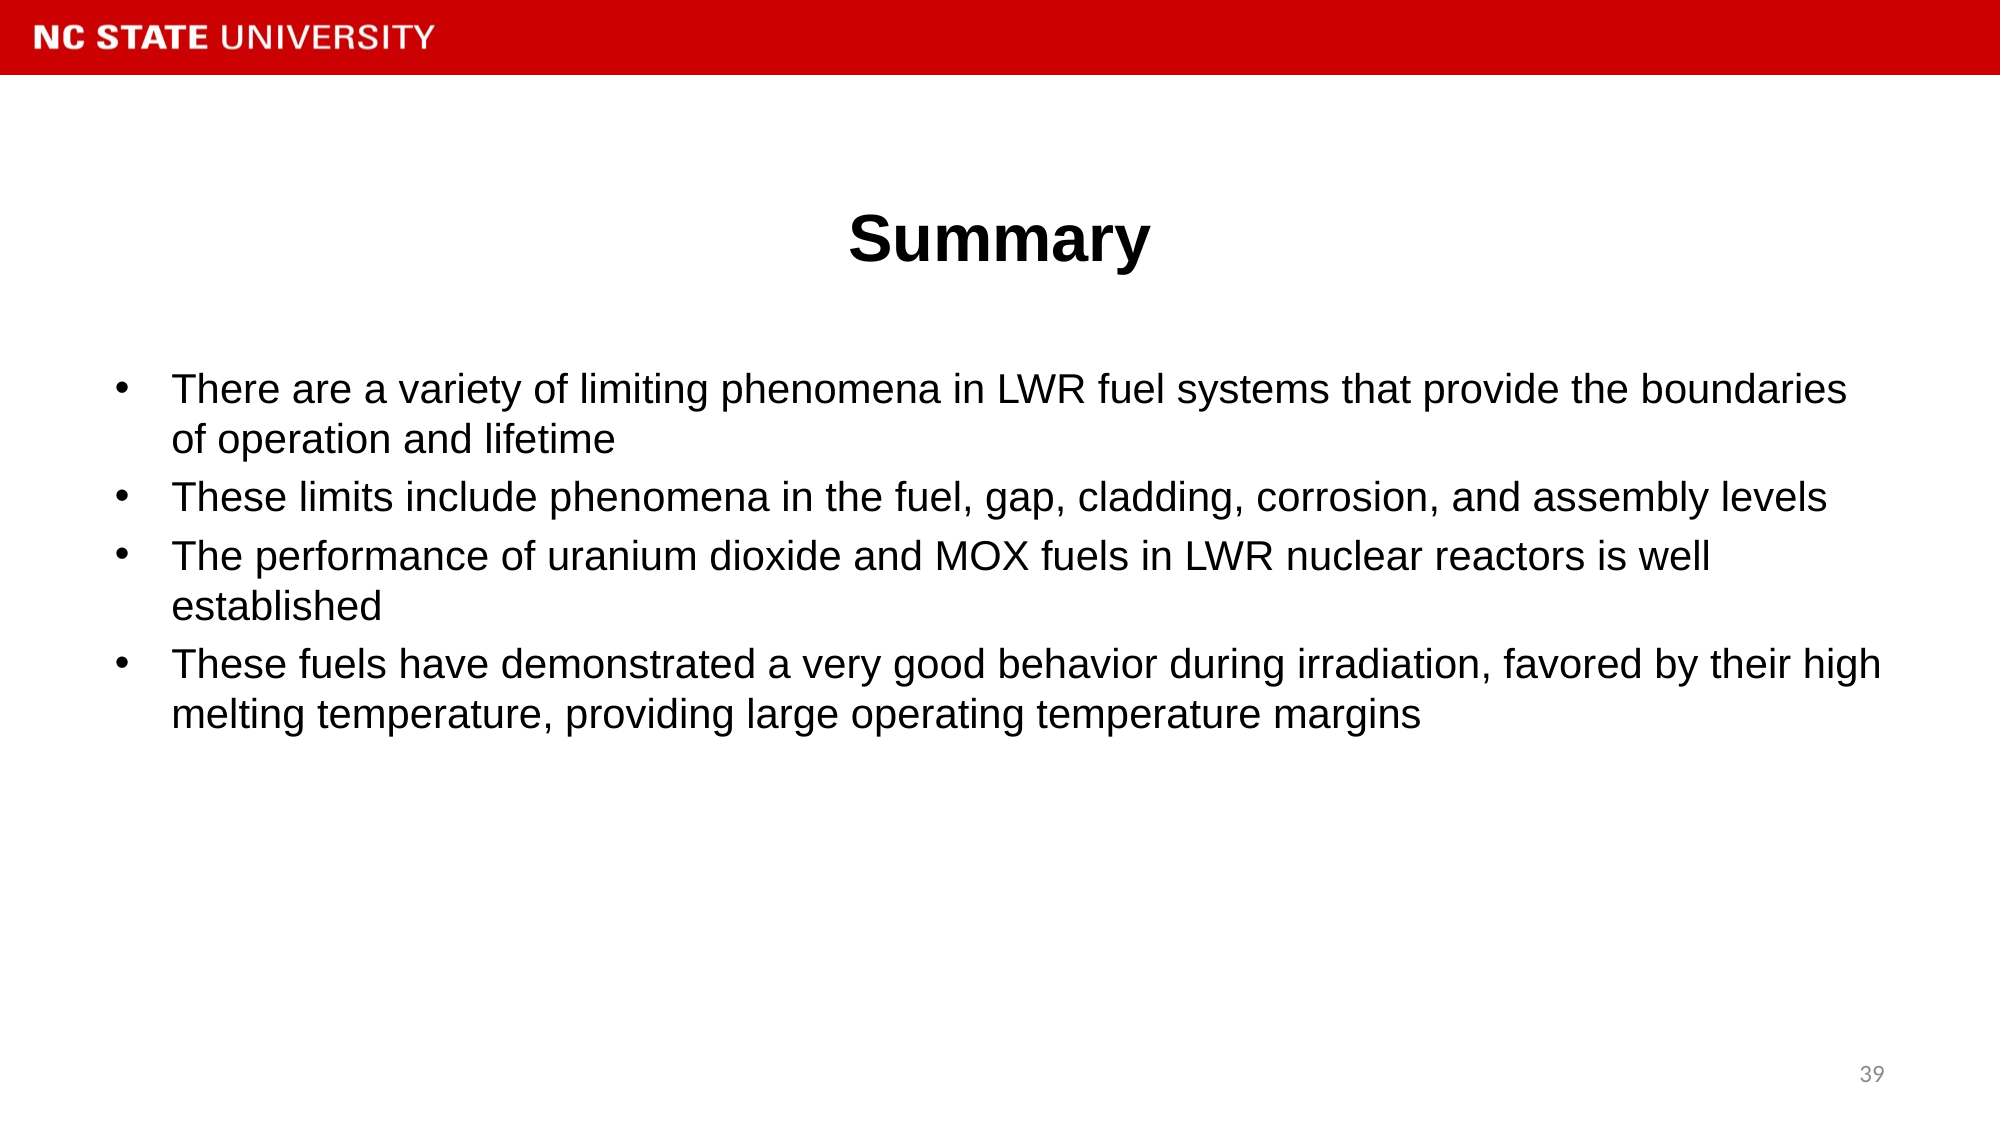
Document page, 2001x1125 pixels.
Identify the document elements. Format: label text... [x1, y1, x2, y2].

list There are a variety of limiting phenomena in LWR fuel systems that provide the boundaries of operation and lifetime These limits include phenomena in the fuel, gap, cladding, corrosion, and assembly levels The performance of uranium dioxide and MOX fuels in LWR nuclear reactors is well established These fuels have demonstrated a very good behavior during irradiation, favored by their high melting temperature, providing large operating temperature margins [99, 354, 1900, 1005]
title Summary [99, 147, 1900, 323]
slide_number 39 [1433, 1042, 1900, 1103]
picture [0, 0, 2000, 75]
